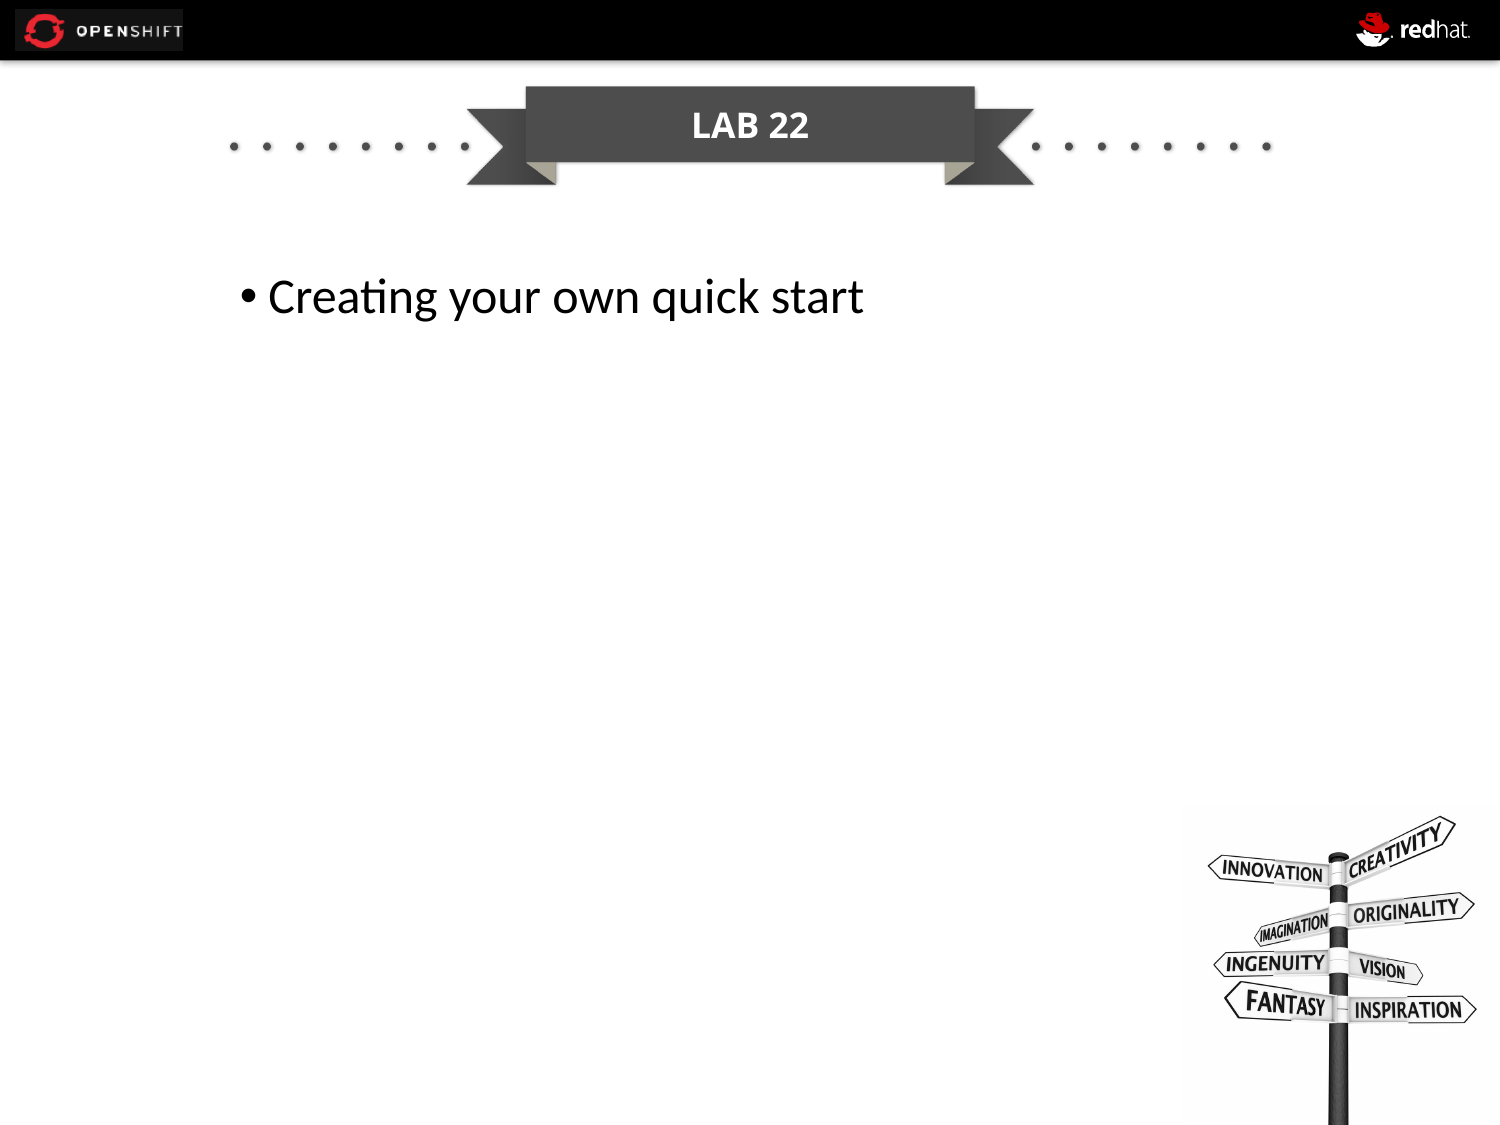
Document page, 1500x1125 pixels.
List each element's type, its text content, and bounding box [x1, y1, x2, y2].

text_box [116, 83, 1383, 193]
picture [1181, 806, 1500, 1125]
picture [1355, 8, 1470, 47]
text_box Creating your own quick start [224, 261, 880, 418]
picture [15, 9, 183, 51]
